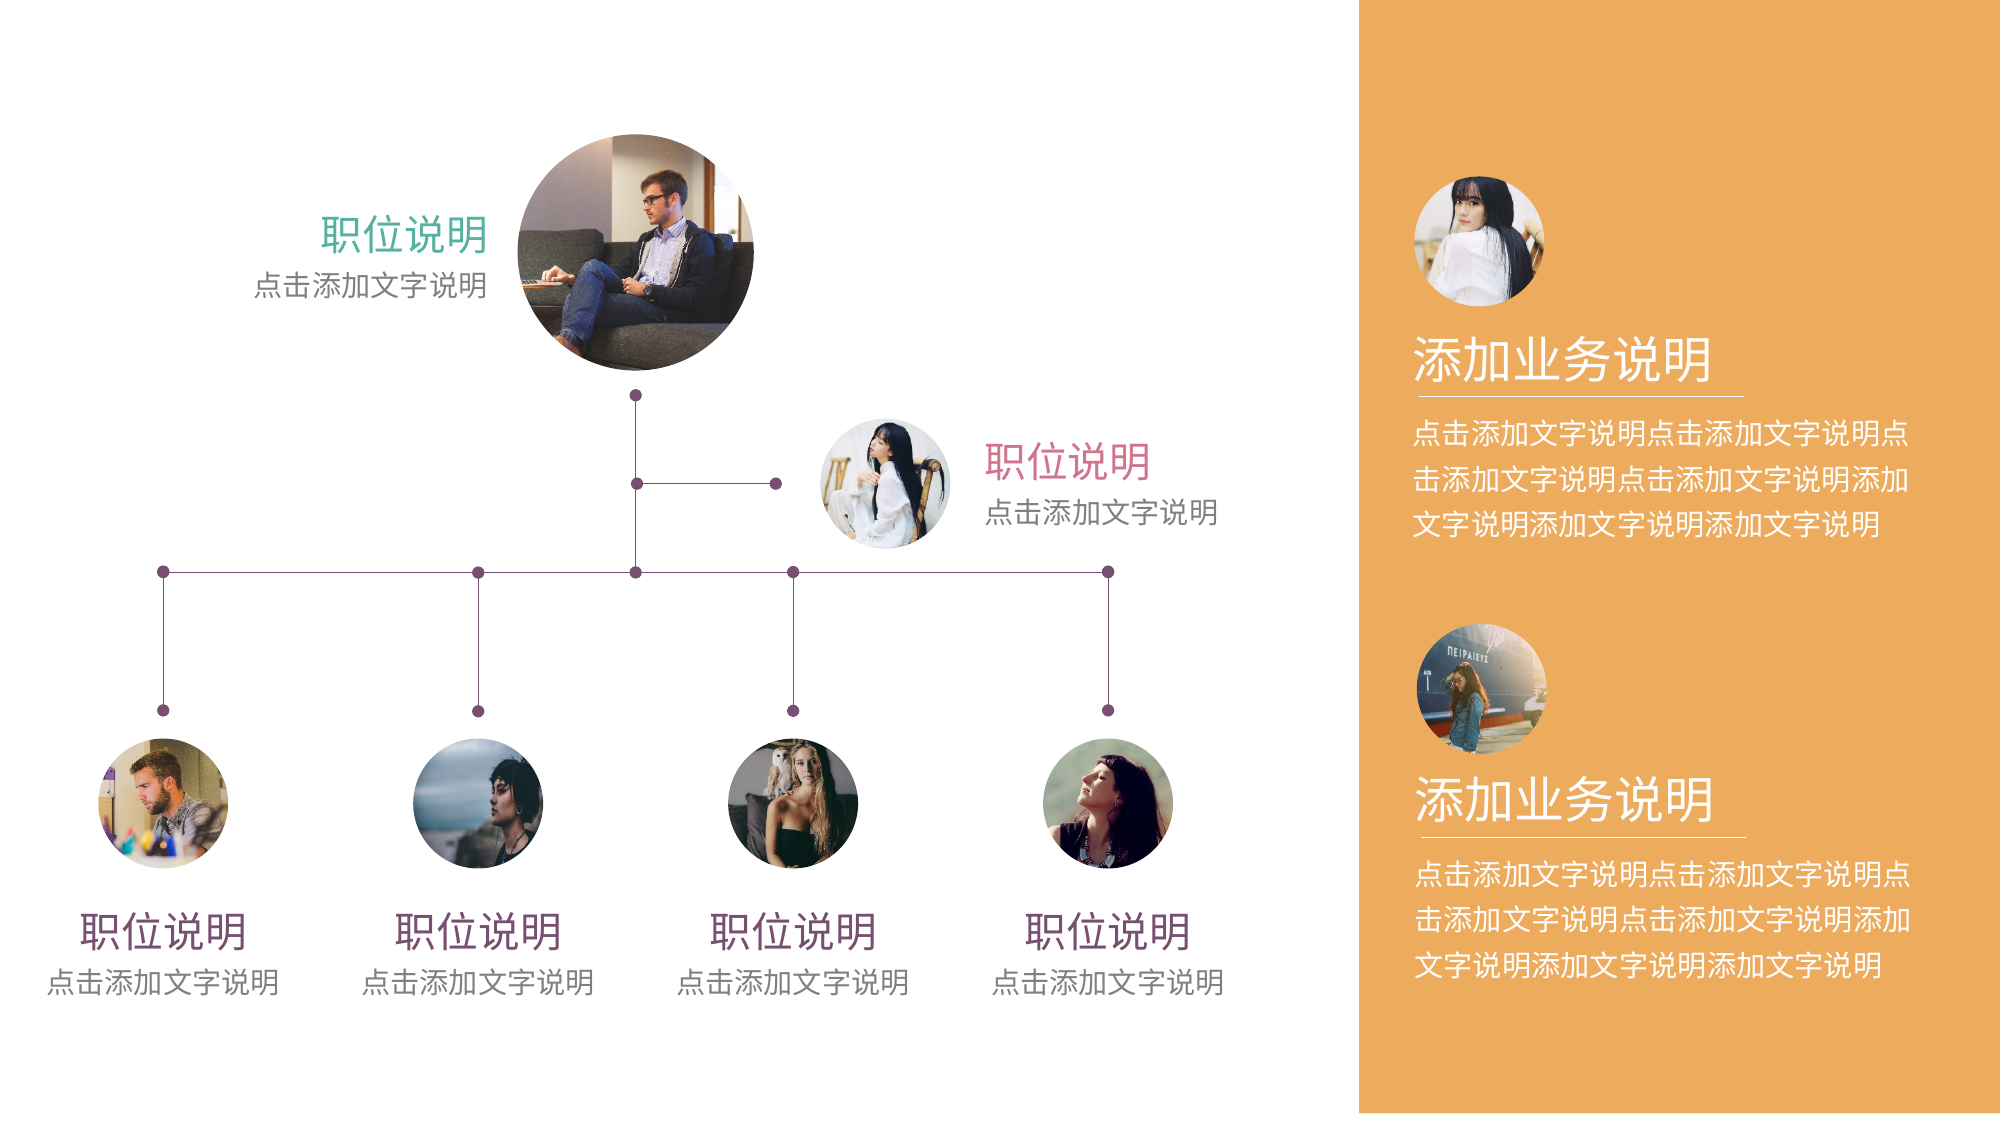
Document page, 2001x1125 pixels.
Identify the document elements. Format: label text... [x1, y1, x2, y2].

picture [98, 738, 229, 869]
text_box 点击添加文字说明 [969, 487, 1358, 537]
text_box 点击添加文字说明 [682, 957, 997, 1007]
text_box 职位说明 [257, 201, 503, 259]
text_box 职位说明 [969, 428, 1215, 487]
text_box 点击添加文字说明 [997, 957, 1312, 1007]
text_box 点击添加文字说明 [367, 957, 682, 1007]
picture [728, 738, 859, 869]
text_box 添加业务说明 [1399, 761, 1795, 837]
text_box 点击添加文字说明点击添加文字说明点击添加文字说明点击添加文字说明添加文字说明添加文字说明添加文字说明 [1399, 838, 1951, 990]
picture [1414, 176, 1545, 307]
text_box [1358, 0, 2000, 1114]
text_box 添加业务说明 [1397, 320, 1793, 396]
picture [820, 418, 951, 549]
picture [1043, 738, 1174, 869]
text_box 职位说明 [355, 898, 601, 957]
text_box 点击添加文字说明 [0, 957, 367, 1007]
picture [1416, 623, 1547, 754]
text_box 职位说明 [985, 898, 1231, 957]
picture [413, 738, 544, 869]
text_box 点击添加文字说明点击添加文字说明点击添加文字说明点击添加文字说明添加文字说明添加文字说明添加文字说明 [1397, 397, 1949, 549]
text_box 点击添加文字说明 [95, 259, 503, 310]
text_box 职位说明 [670, 898, 916, 957]
picture [517, 134, 754, 371]
text_box 职位说明 [40, 898, 286, 957]
